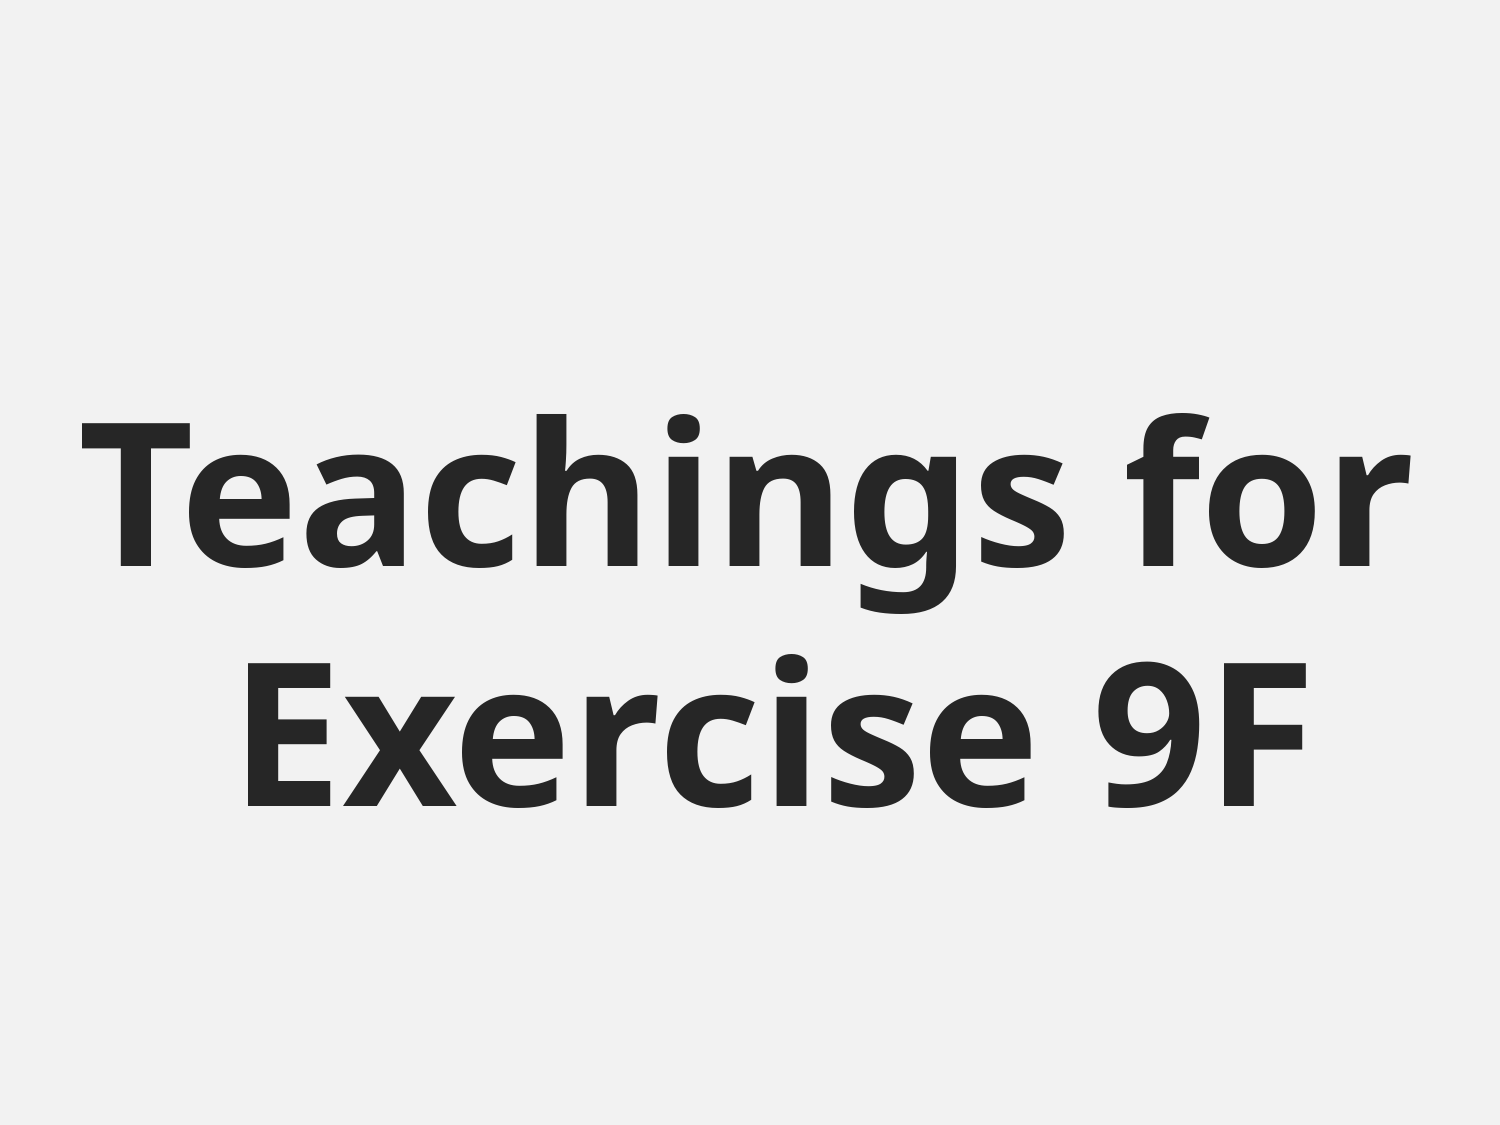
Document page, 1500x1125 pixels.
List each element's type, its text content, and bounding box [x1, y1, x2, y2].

text_box Teachings for Exercise 9F [63, 359, 1483, 855]
